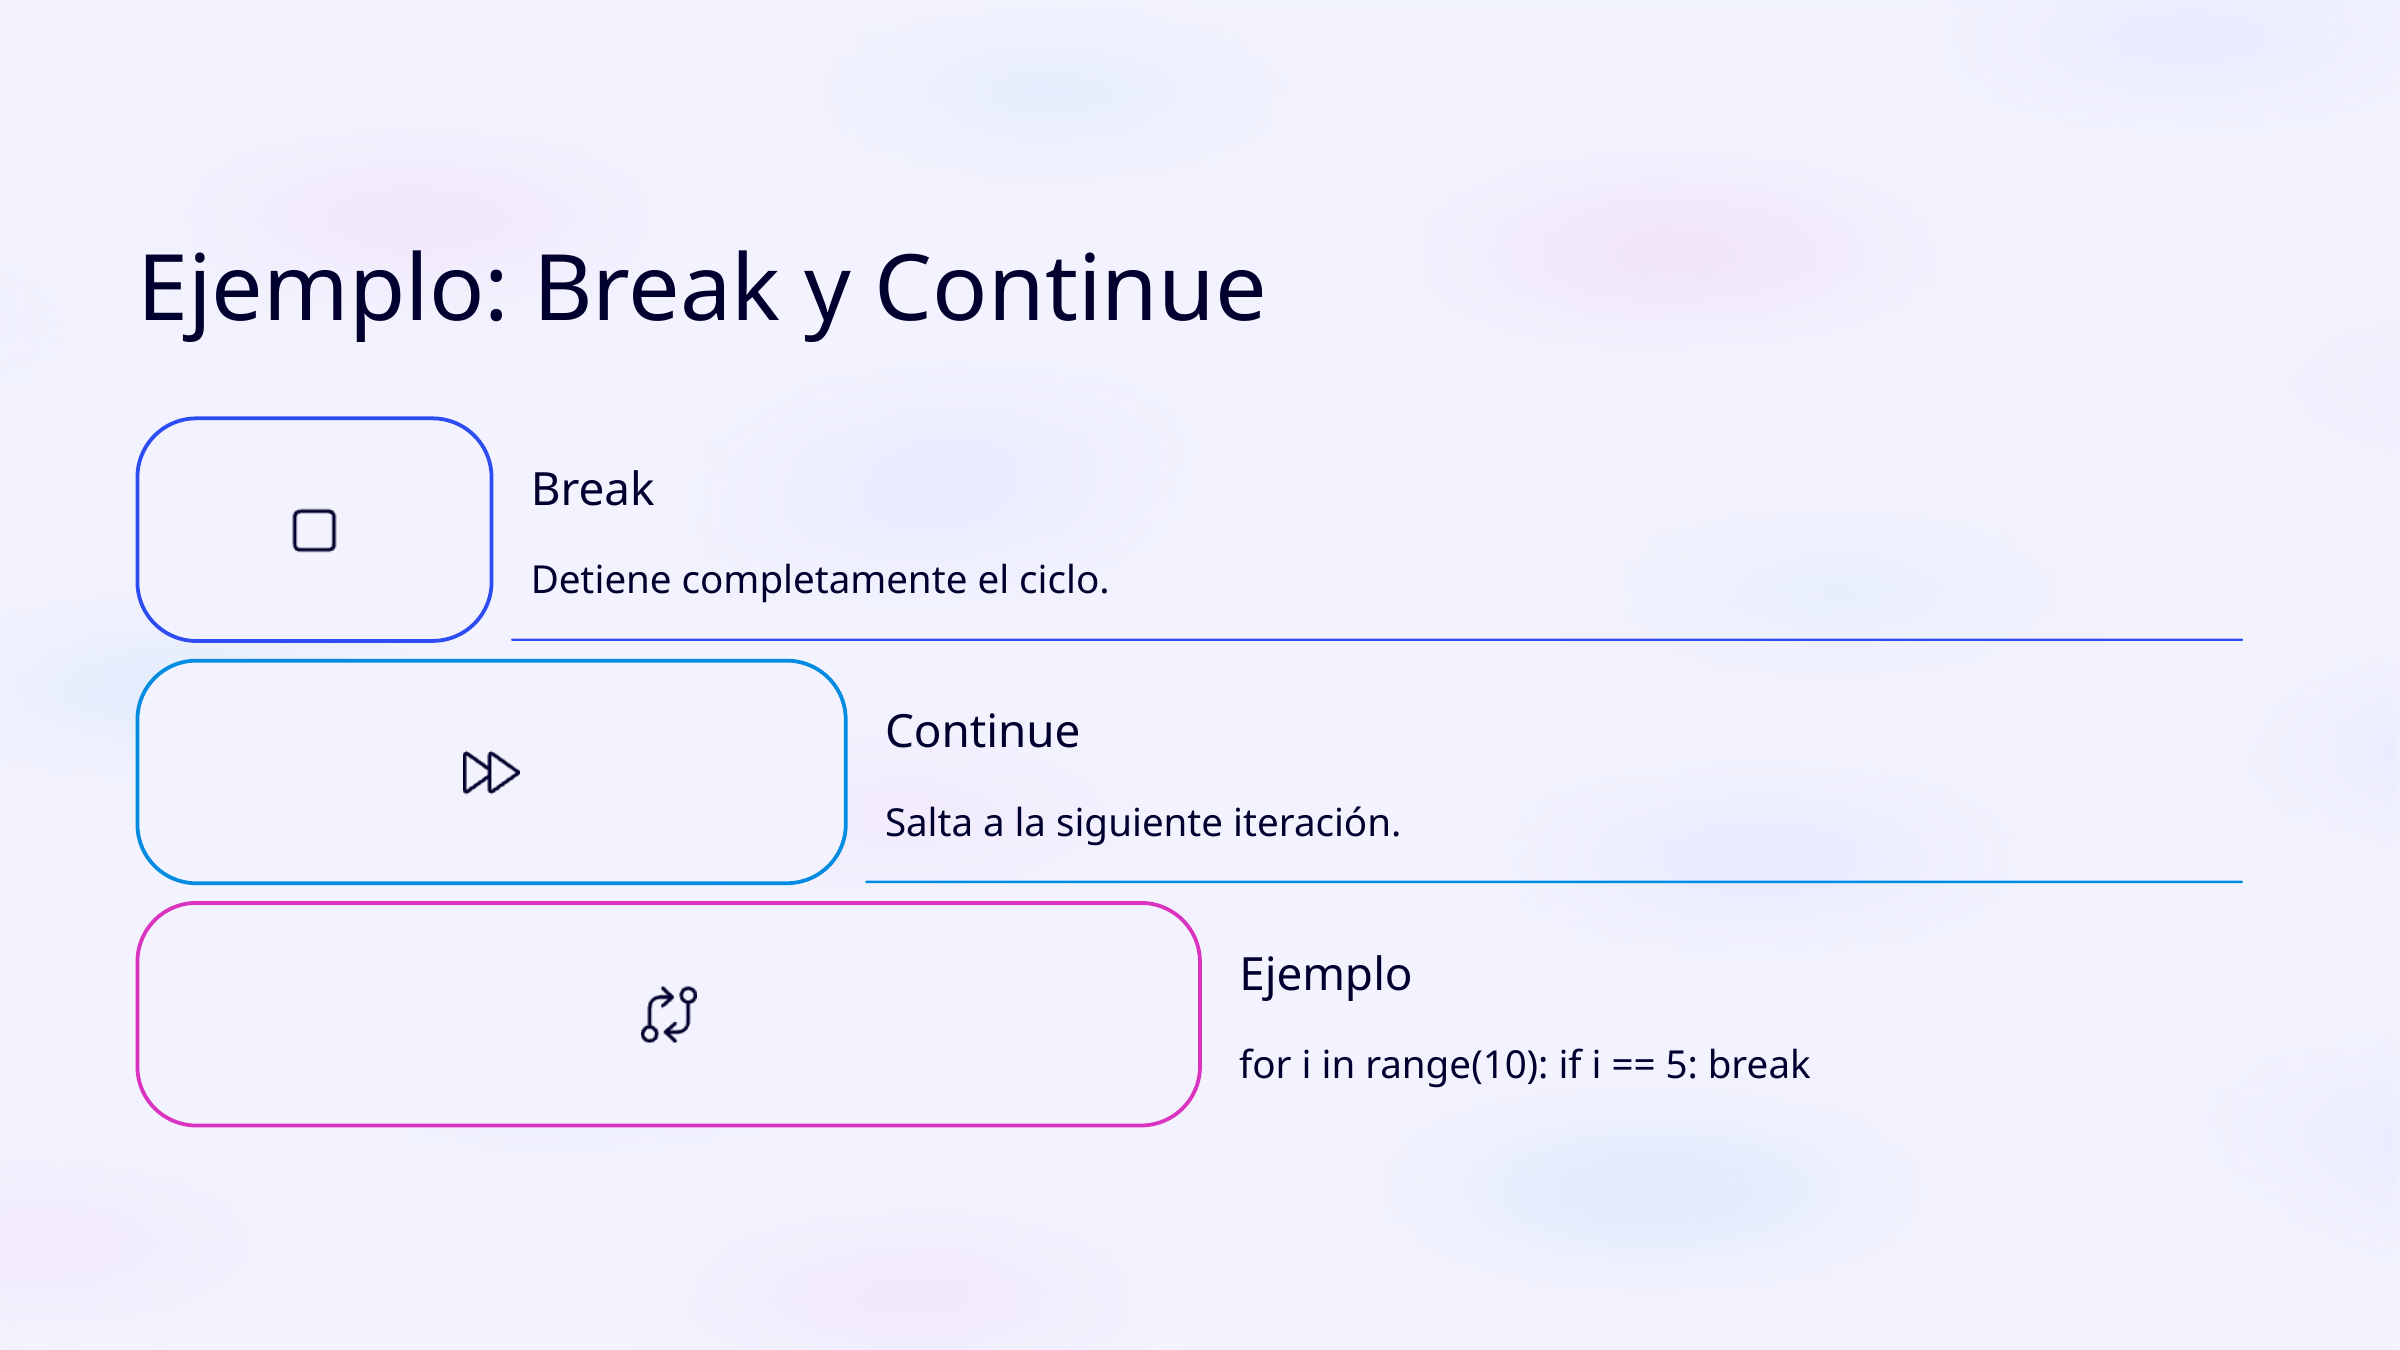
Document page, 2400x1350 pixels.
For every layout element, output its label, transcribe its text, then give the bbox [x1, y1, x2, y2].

text_box Ejemplo [1239, 942, 1702, 1000]
text_box Ejemplo: Break y Continue [137, 224, 1243, 340]
text_box for i in range(10): if i == 5: break [1239, 1023, 1777, 1087]
text_box Continue [885, 699, 1347, 758]
text_box Detiene completamente el ciclo. [530, 538, 1073, 602]
picture [641, 979, 697, 1049]
picture [463, 737, 520, 807]
text_box [137, 902, 1201, 1126]
text_box [137, 418, 492, 641]
text_box Break [530, 457, 993, 516]
picture [286, 495, 343, 565]
text_box [865, 880, 2243, 884]
text_box Salta a la siguiente iteración. [885, 781, 1372, 844]
text_box [137, 660, 846, 884]
